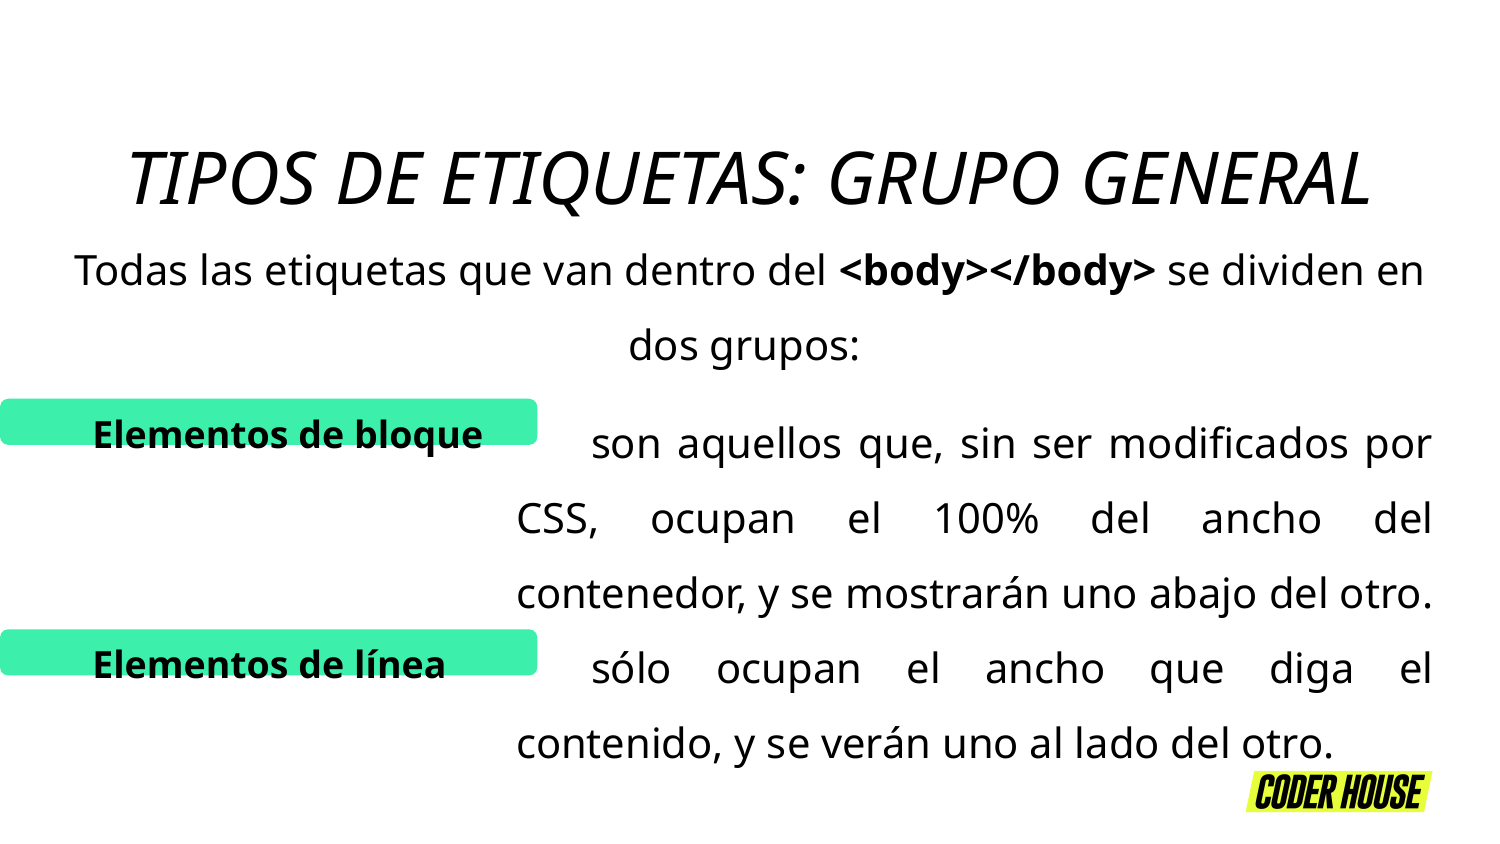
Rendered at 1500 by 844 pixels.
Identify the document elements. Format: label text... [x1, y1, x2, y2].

picture [1241, 764, 1437, 819]
text_box Elementos de línea [0, 629, 538, 676]
list Todas las etiquetas que van dentro del <body></body> se dividen en dos grupos: son aquellos que, sin ser modificados por CSS, ocupan el 100% del ancho del contenedor, y se mostrarán uno abajo del otro. sólo ocupan el ancho que diga el contenido, y se verán uno al lado del otro. [51, 203, 1449, 765]
title TIPOS DE ETIQUETAS: GRUPO GENERAL [51, 72, 1449, 167]
text_box Elementos de bloque [0, 398, 538, 445]
